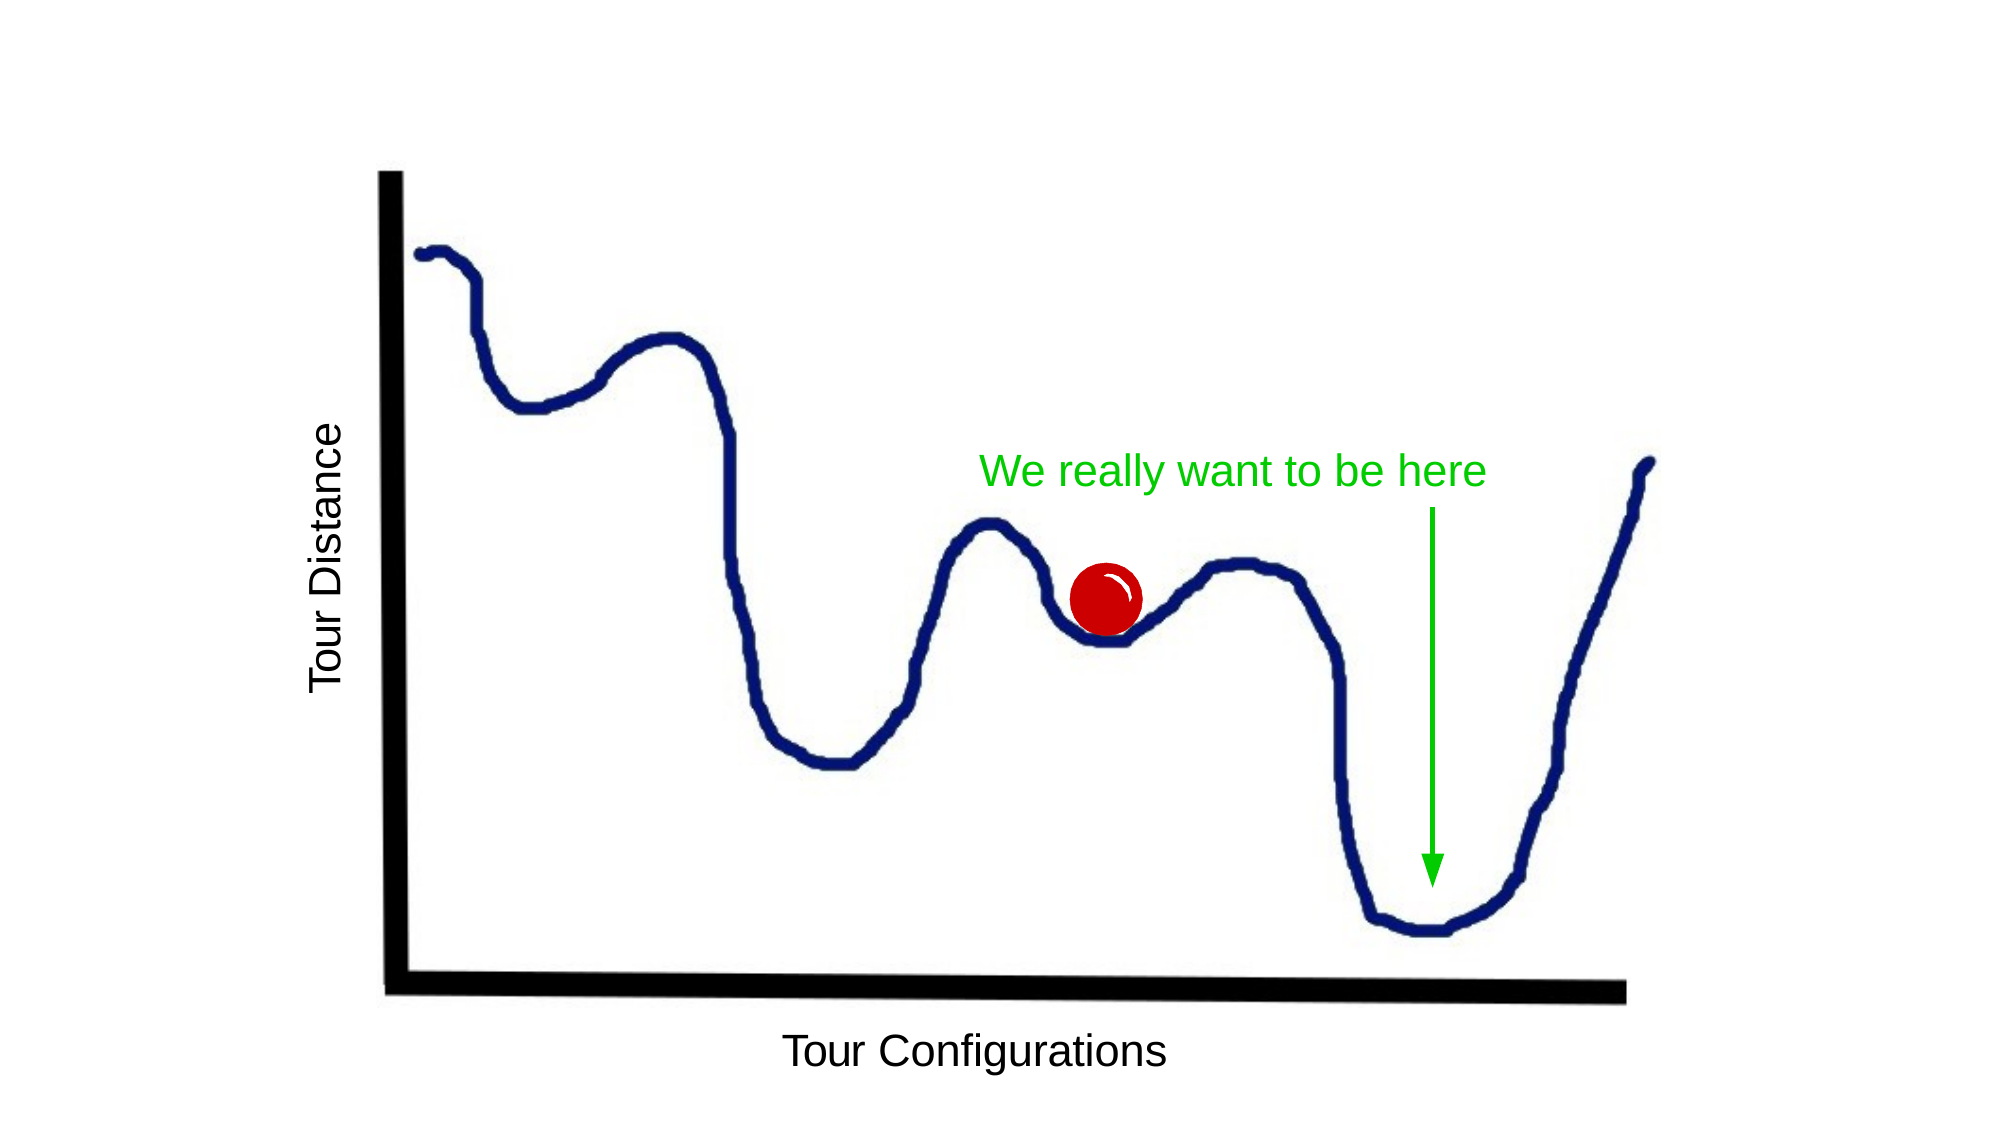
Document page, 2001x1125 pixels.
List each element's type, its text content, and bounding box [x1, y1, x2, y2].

text_box [1104, 573, 1132, 602]
text_box Tour Distance [296, 415, 350, 698]
picture [376, 160, 1661, 1008]
text_box [1069, 562, 1143, 636]
text_box Tour Configurations [779, 1023, 1176, 1076]
text_box [1421, 853, 1445, 888]
text_box We really want to be here [976, 438, 1494, 496]
